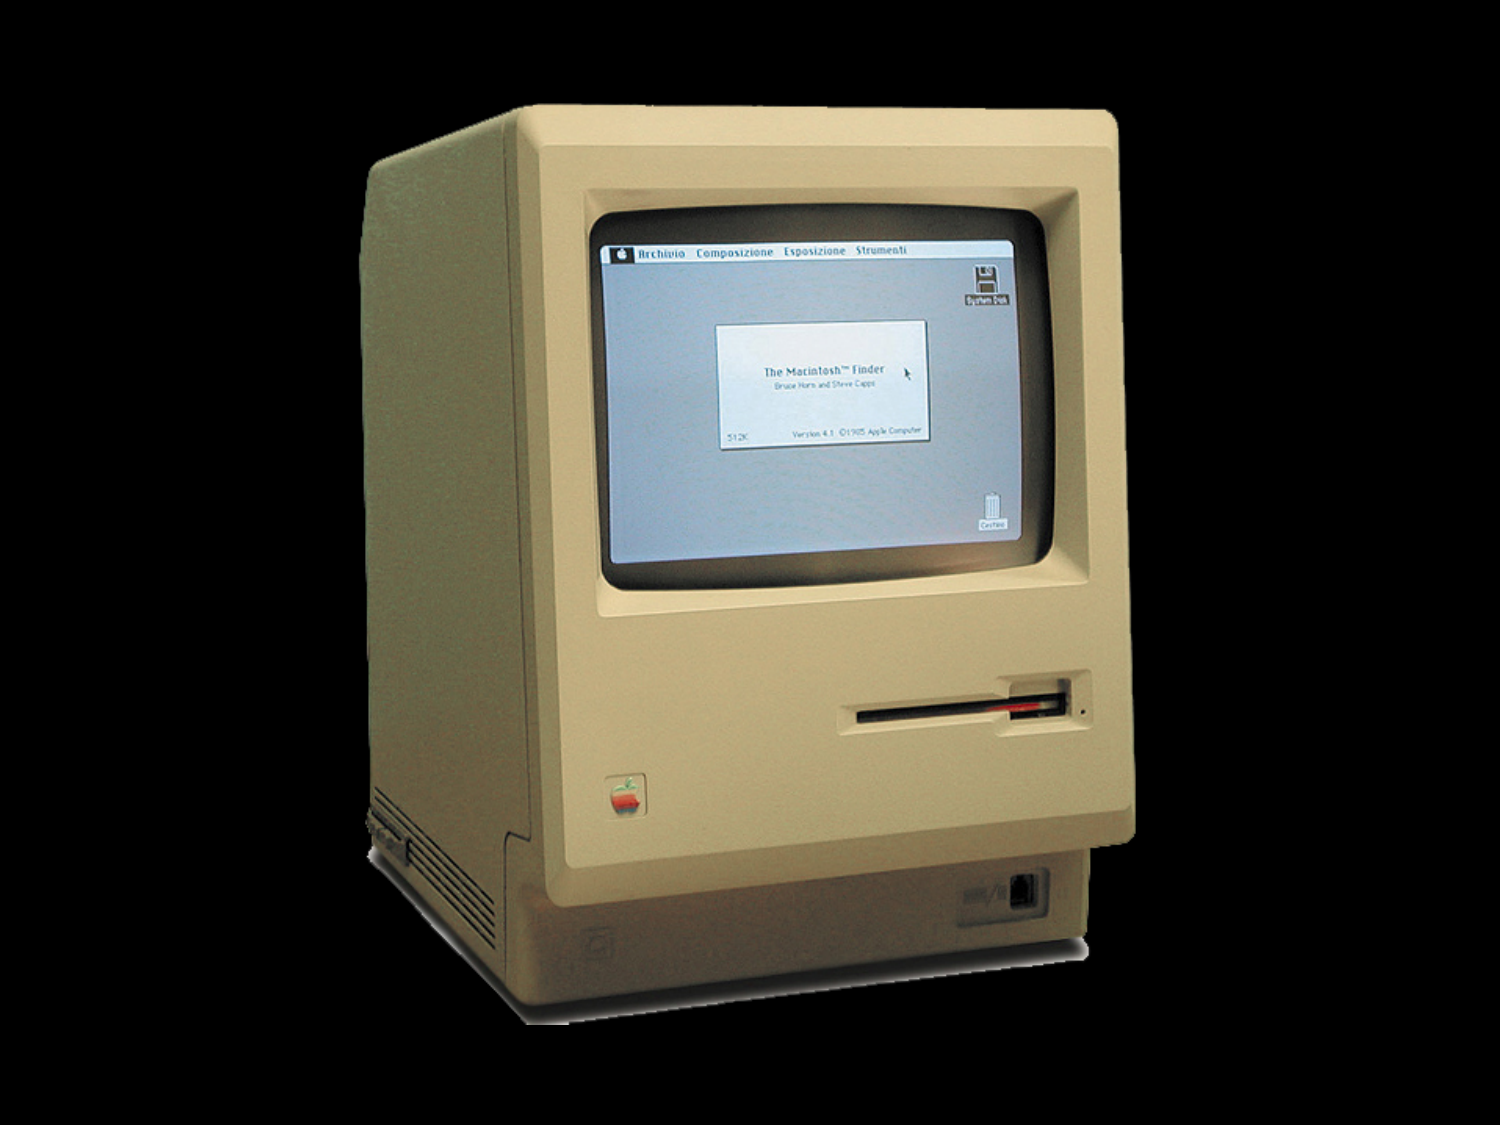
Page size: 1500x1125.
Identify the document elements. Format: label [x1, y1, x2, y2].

text_box [339, 99, 1161, 1026]
